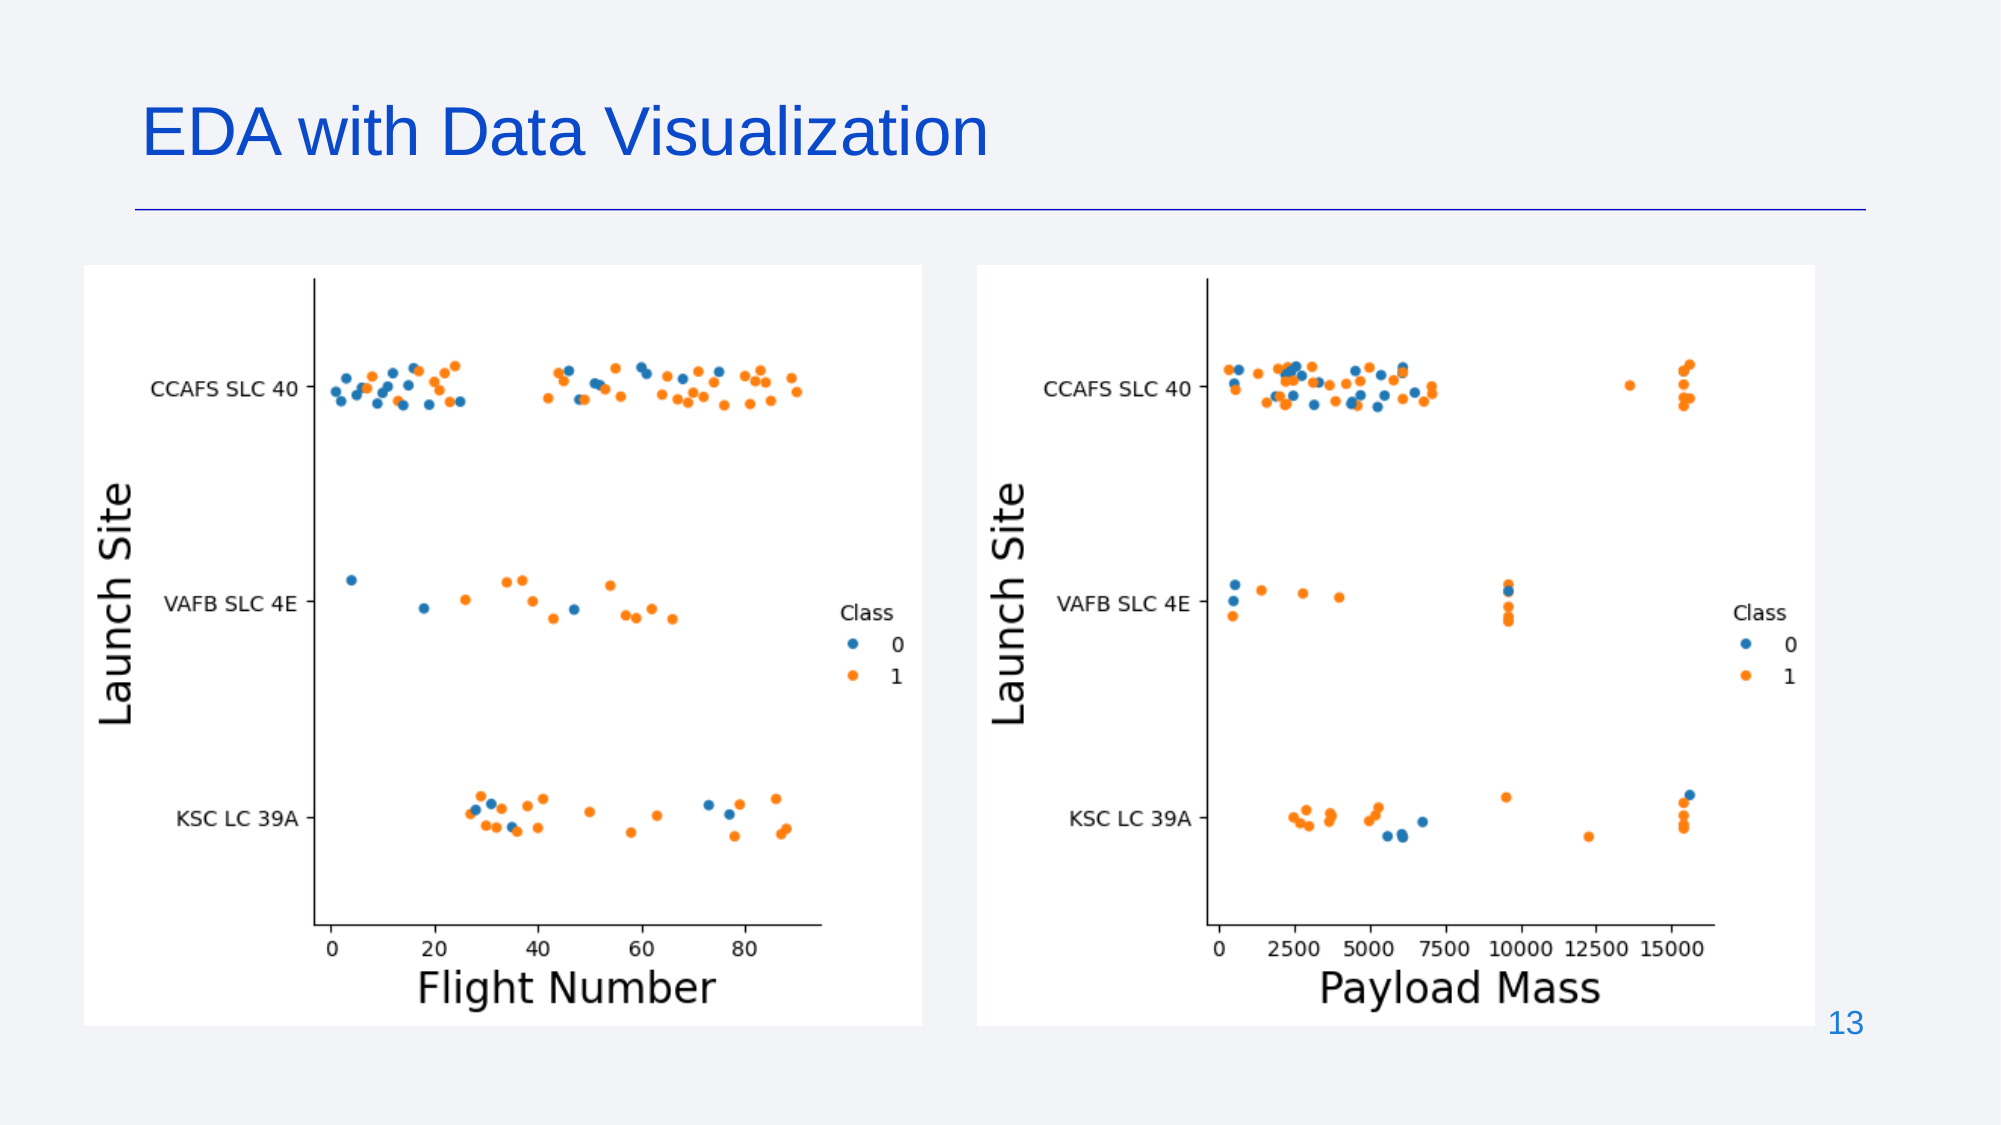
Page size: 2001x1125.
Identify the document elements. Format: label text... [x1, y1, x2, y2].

slide_number ‹#› [1429, 988, 1880, 1055]
picture [0, 0, 2001, 1125]
text_box EDA with Data Visualization [126, 88, 1852, 179]
